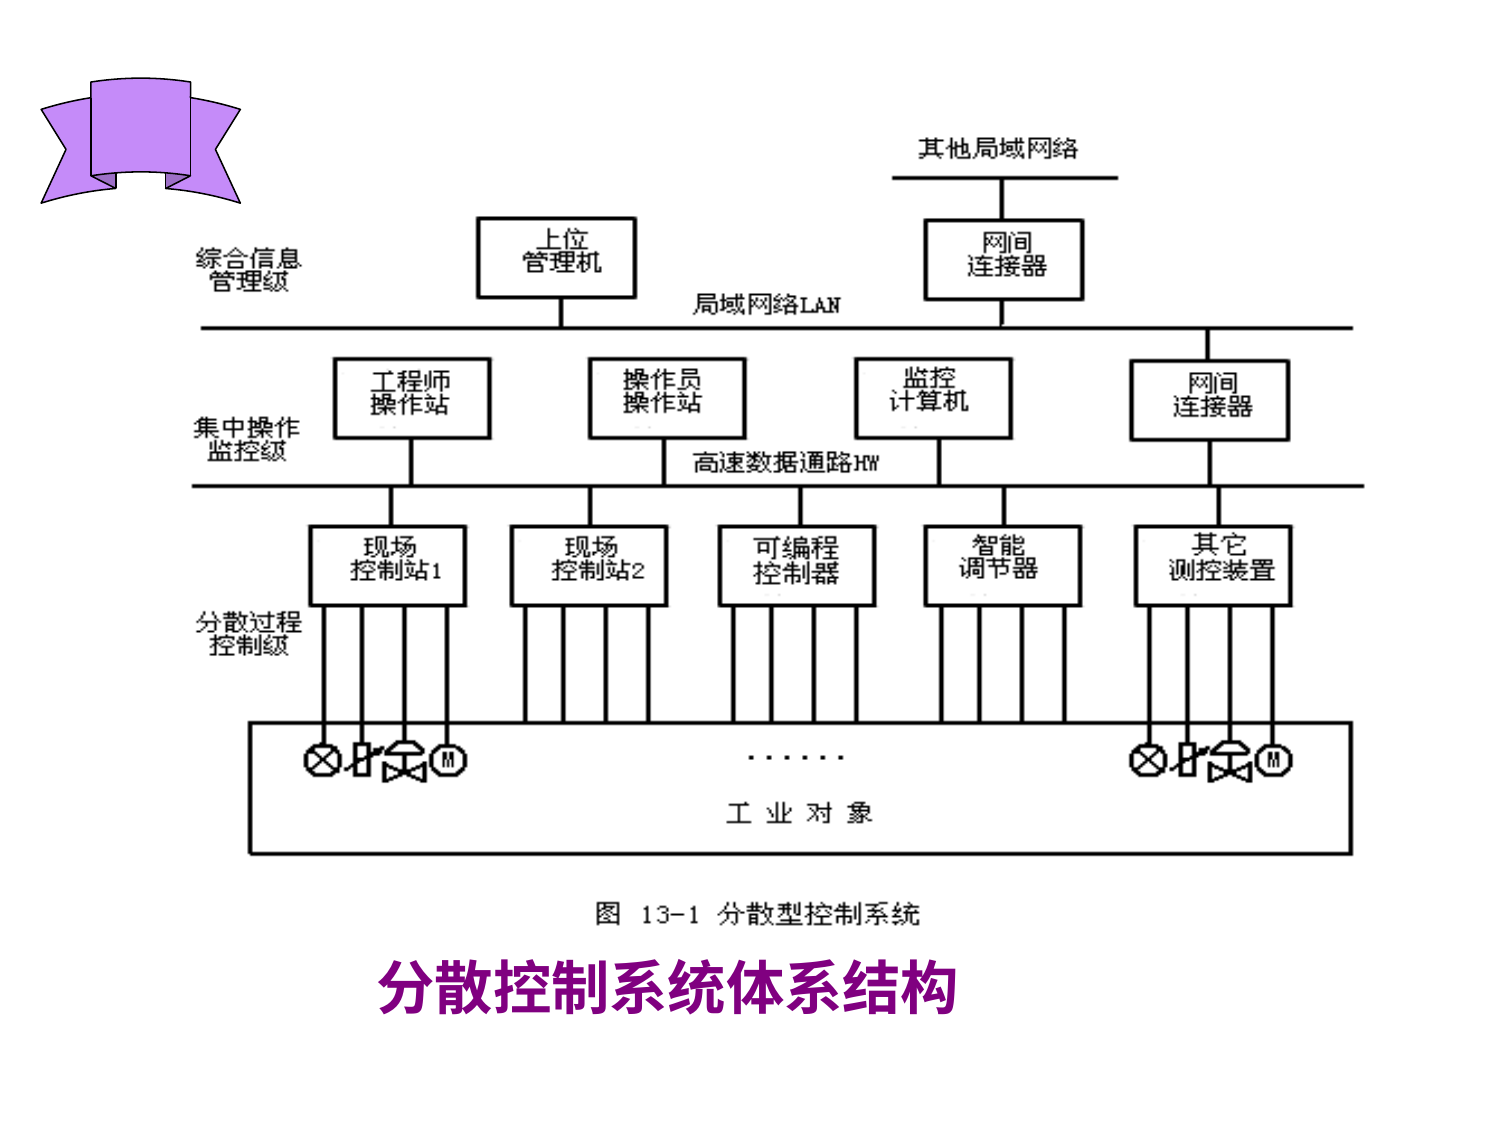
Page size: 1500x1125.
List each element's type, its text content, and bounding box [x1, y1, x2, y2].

text_box 分散控制系统体系结构 [361, 949, 975, 1029]
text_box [159, 113, 1377, 942]
text_box [41, 78, 241, 204]
